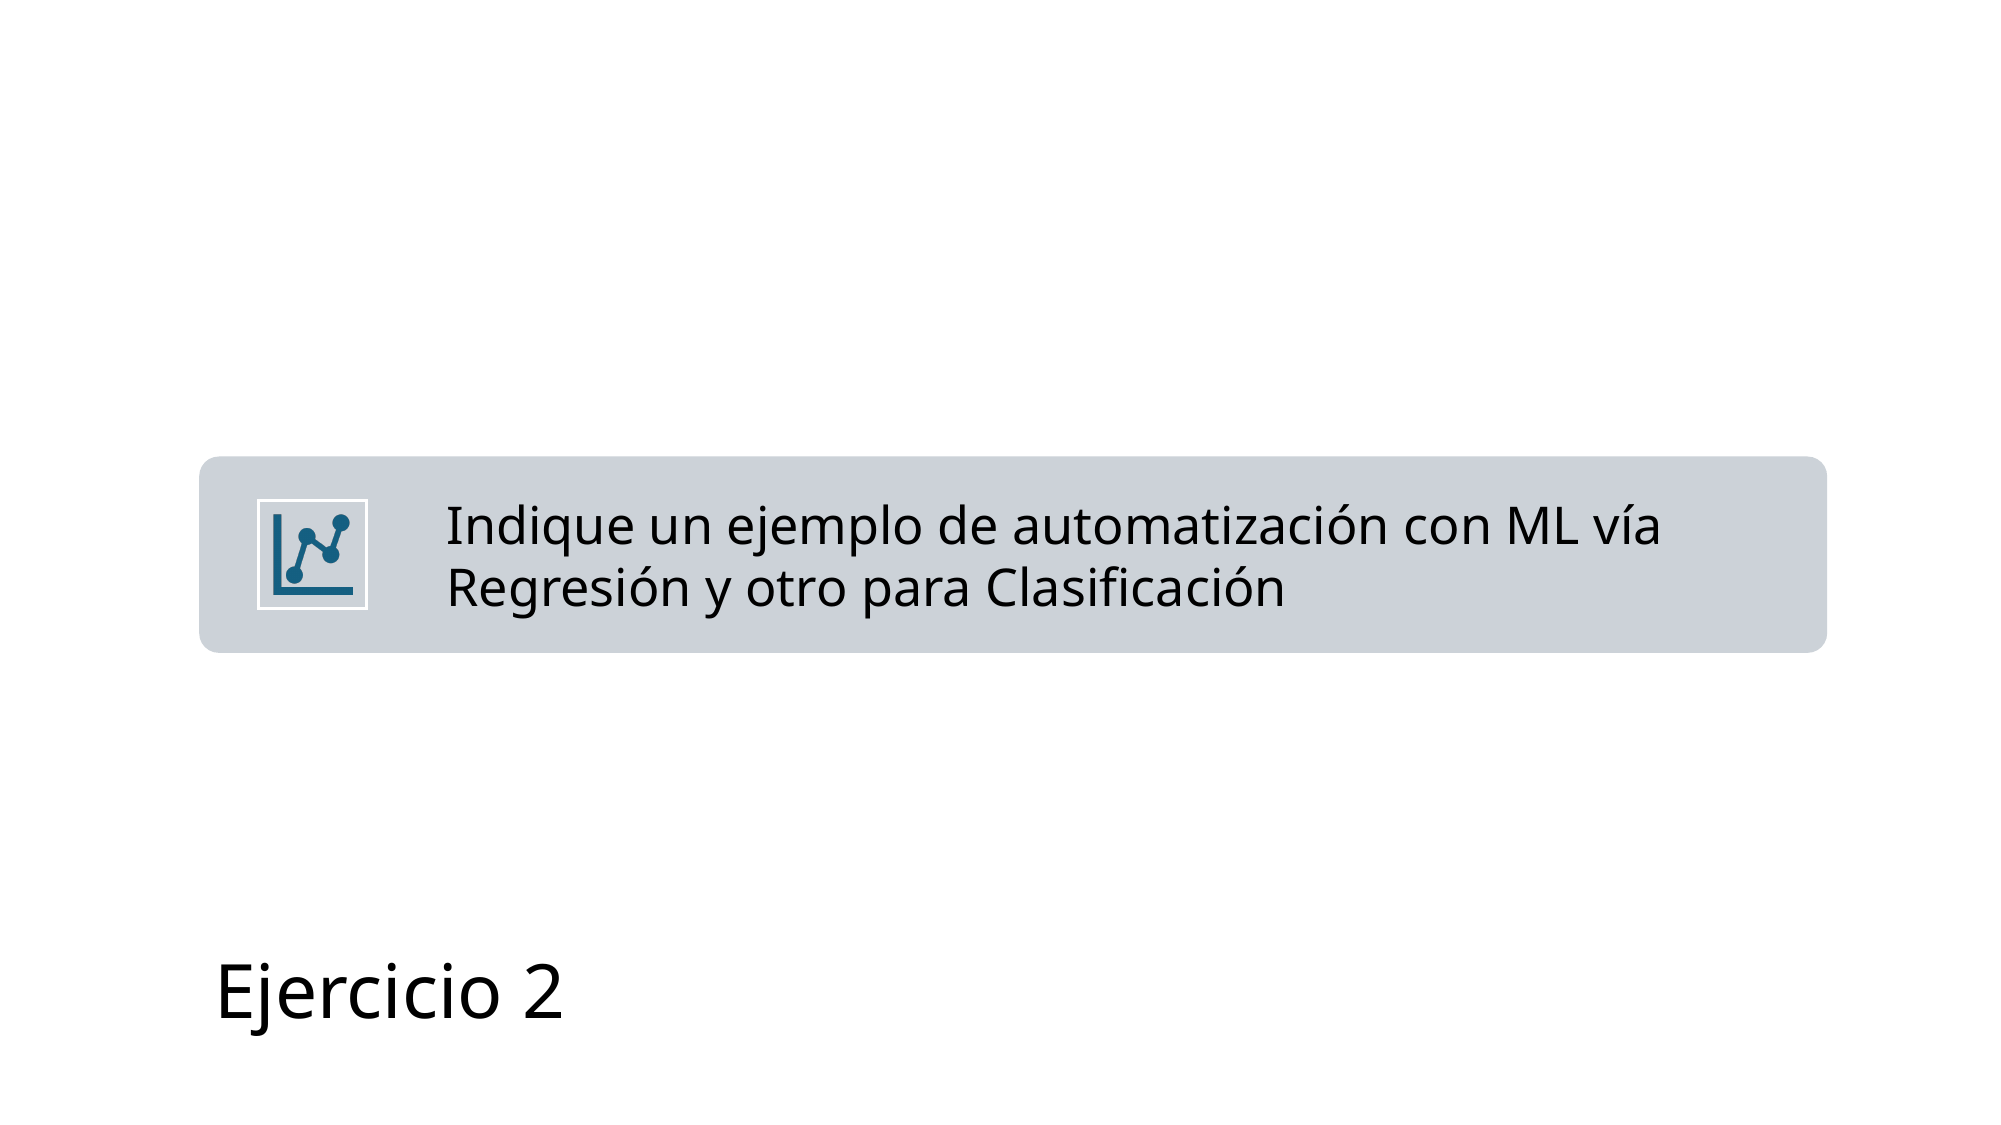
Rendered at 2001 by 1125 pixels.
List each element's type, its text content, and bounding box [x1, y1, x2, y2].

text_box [198, 226, 1828, 883]
text_box Ejercicio 2 [199, 929, 1515, 1059]
